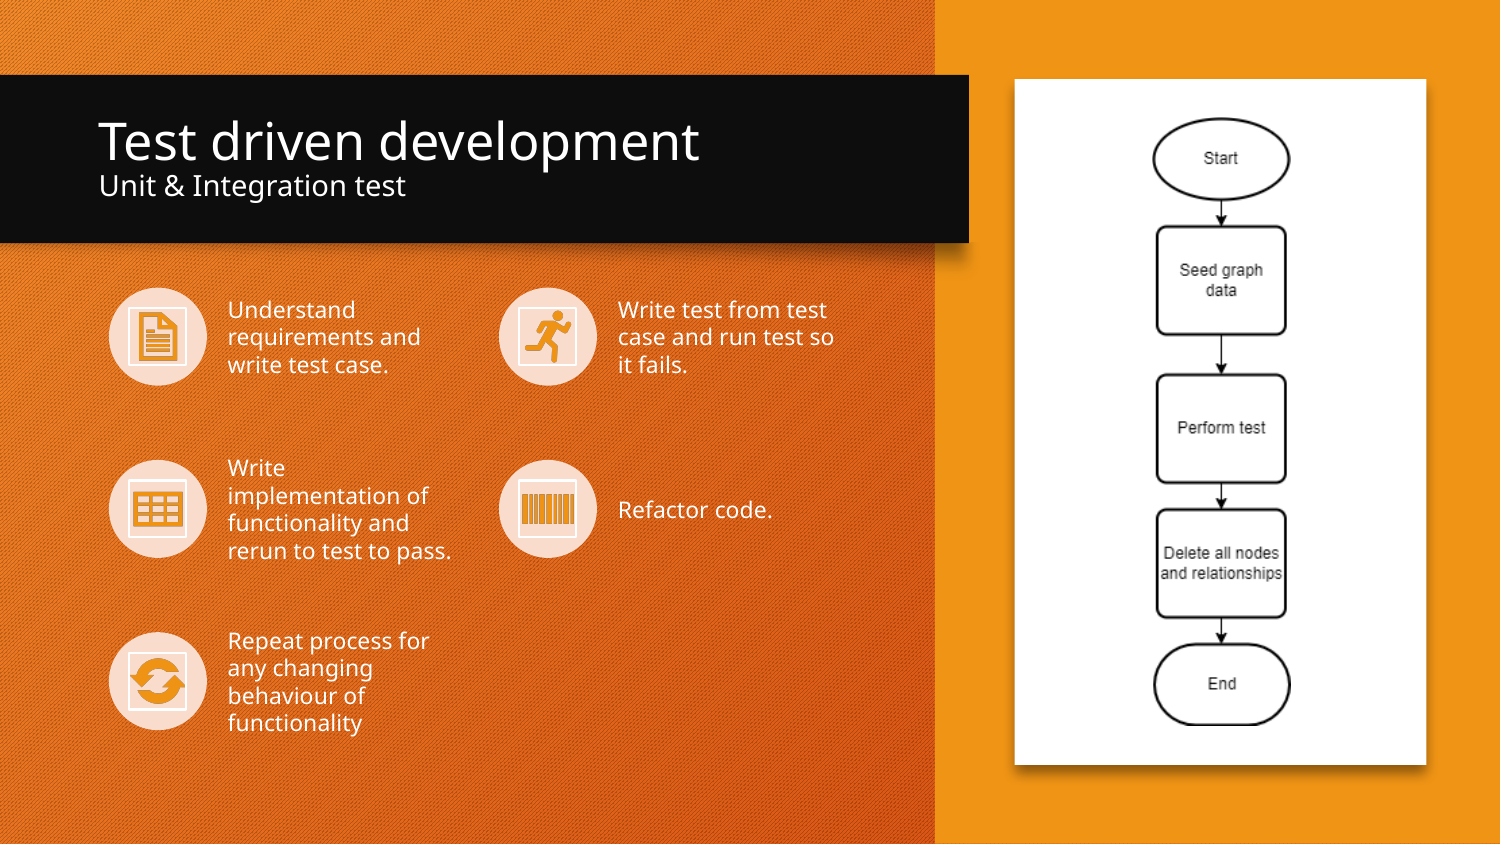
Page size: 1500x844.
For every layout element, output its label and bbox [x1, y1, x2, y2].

text_box [83, 287, 875, 731]
picture [0, 0, 1500, 844]
